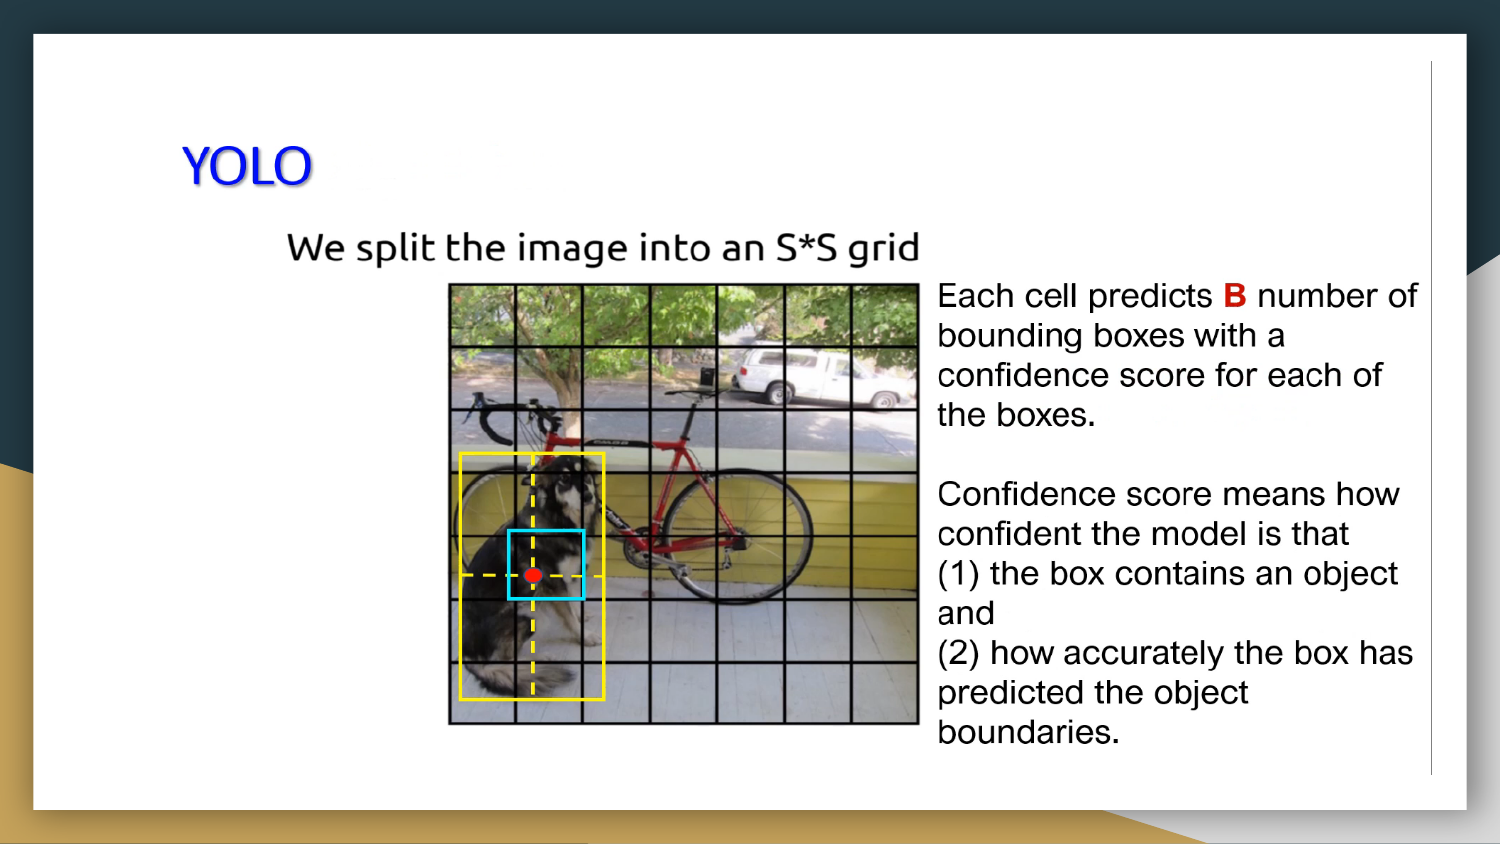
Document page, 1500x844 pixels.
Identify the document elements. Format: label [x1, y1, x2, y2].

picture [77, 61, 1432, 775]
